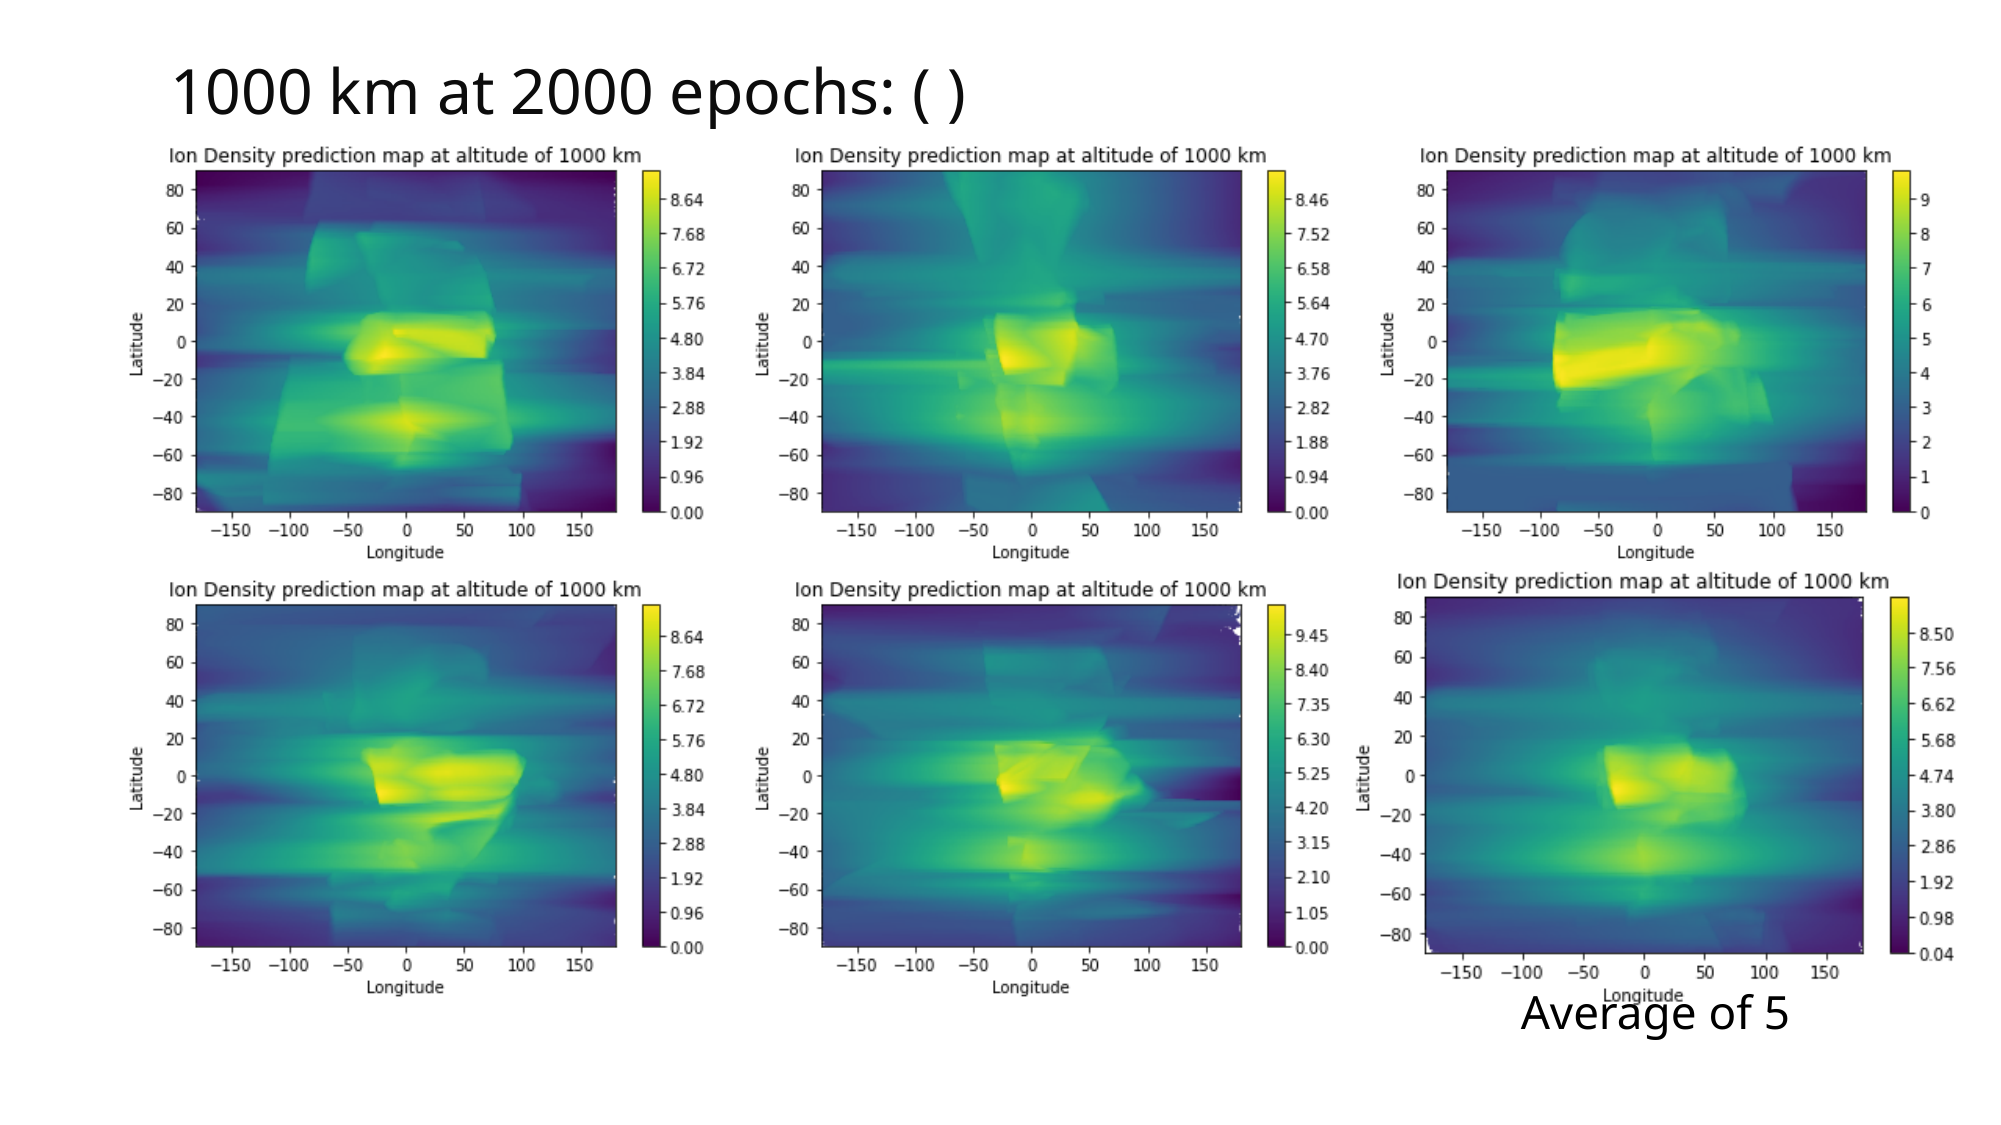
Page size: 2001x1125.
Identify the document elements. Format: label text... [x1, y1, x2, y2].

picture [745, 136, 1341, 1006]
picture [119, 136, 716, 1006]
picture [1344, 136, 1967, 1015]
list Average of 5 [1497, 1024, 1815, 1076]
title 1000 km at 2000 epochs: ( ) [154, 35, 1750, 158]
